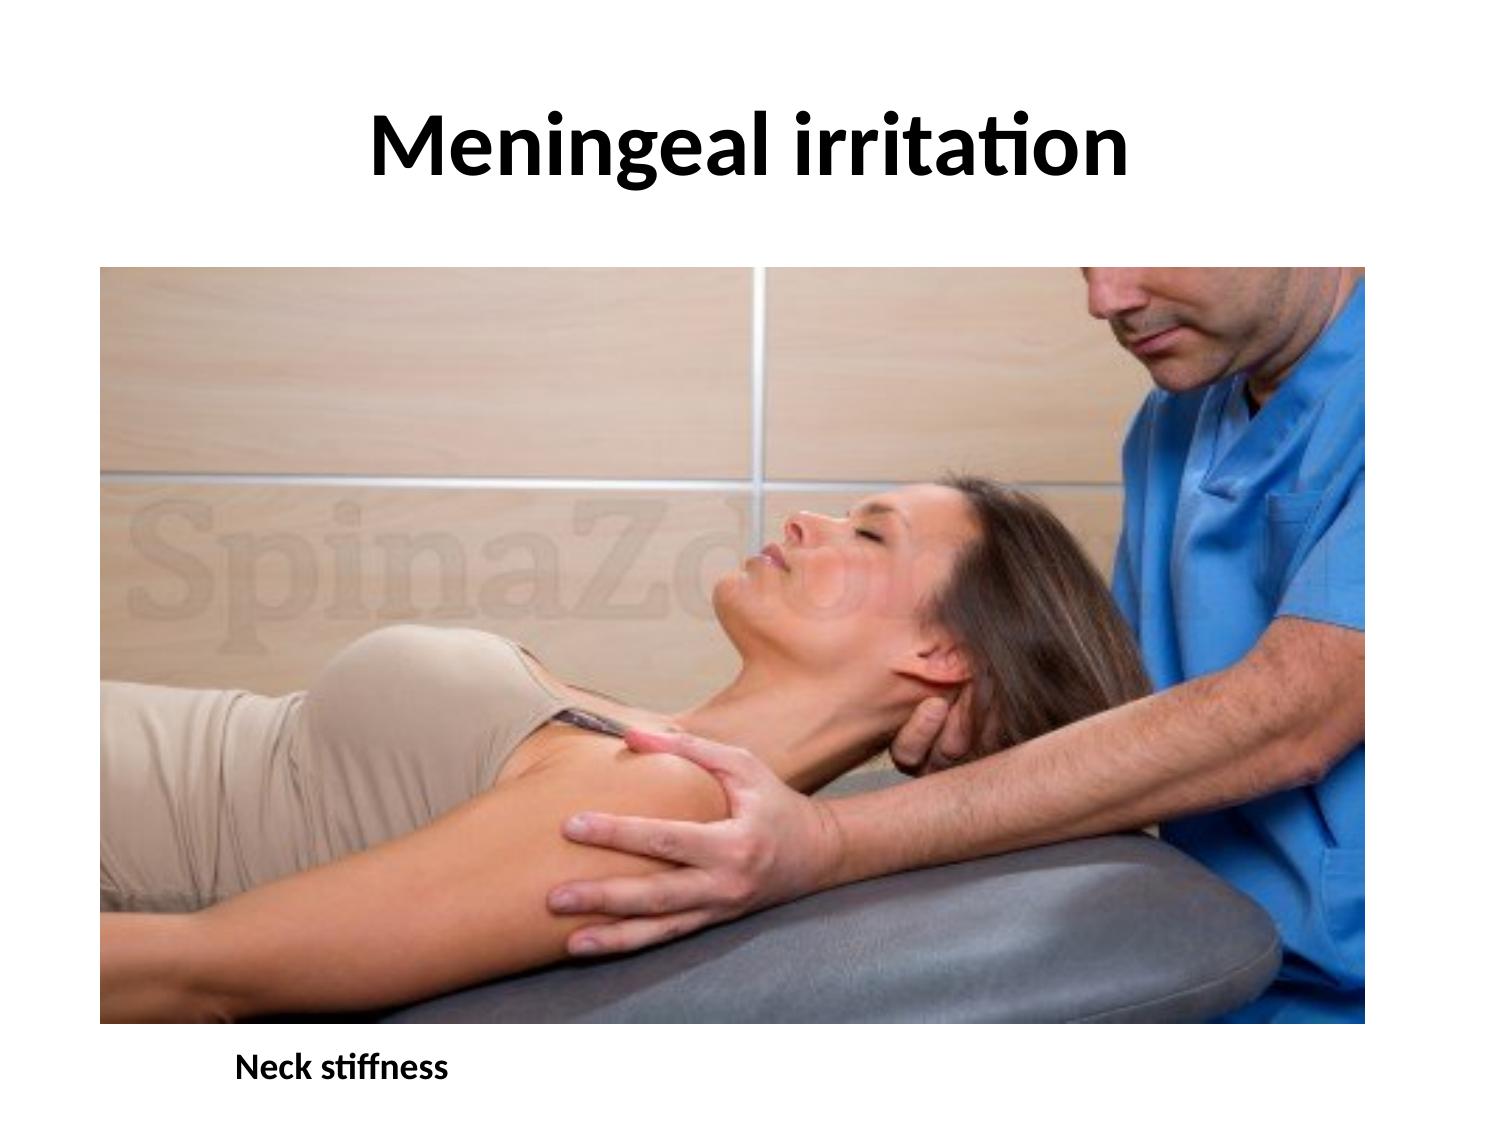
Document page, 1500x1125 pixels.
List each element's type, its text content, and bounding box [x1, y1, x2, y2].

title Meningeal irritation [75, 45, 1425, 233]
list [100, 266, 1365, 1024]
text_box Neck stiffness [220, 1034, 464, 1095]
